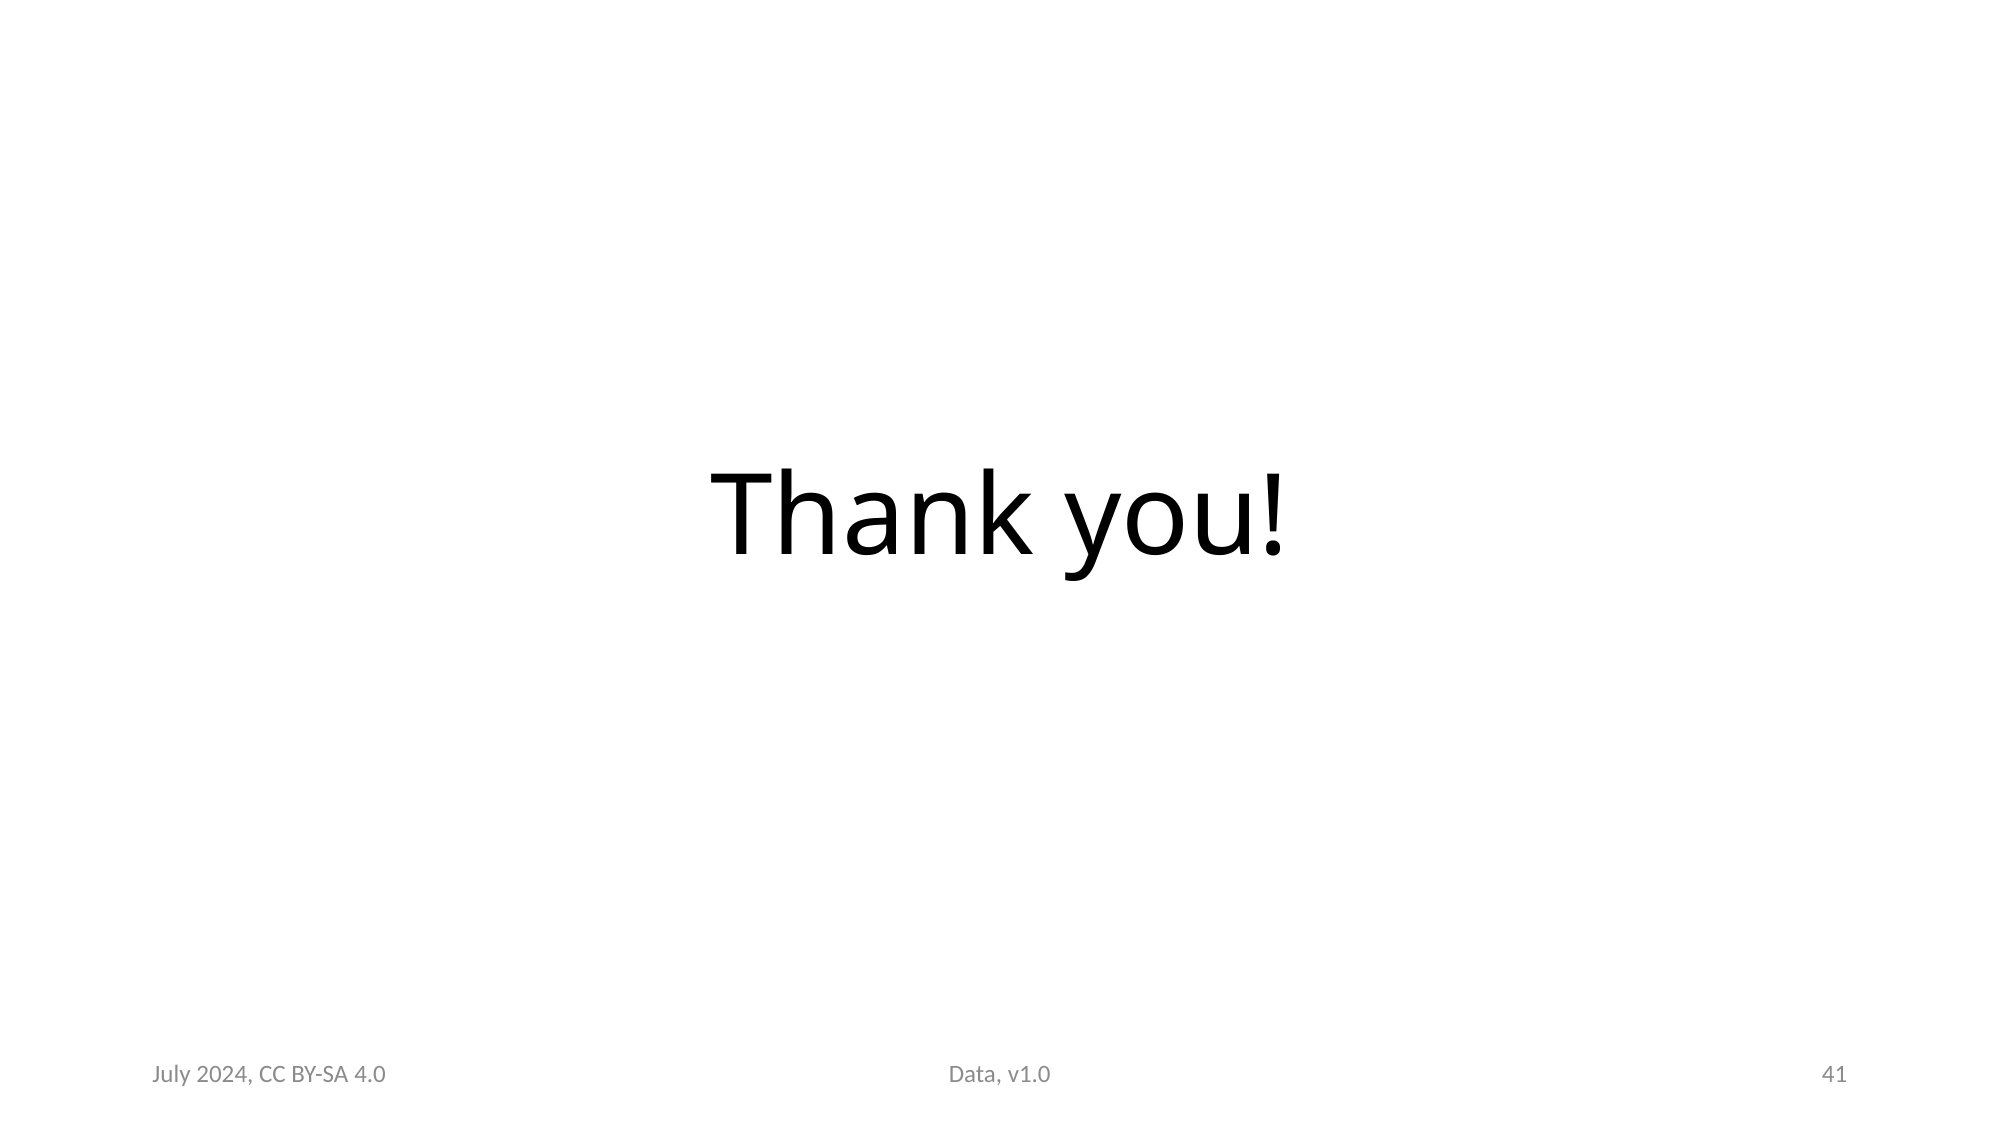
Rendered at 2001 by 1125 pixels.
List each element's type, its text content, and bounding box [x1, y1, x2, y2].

footer Data, v1.0 [662, 1042, 1338, 1103]
title Thank you! [137, 444, 1863, 593]
slide_number 41 [1412, 1042, 1863, 1103]
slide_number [137, 1042, 588, 1103]
